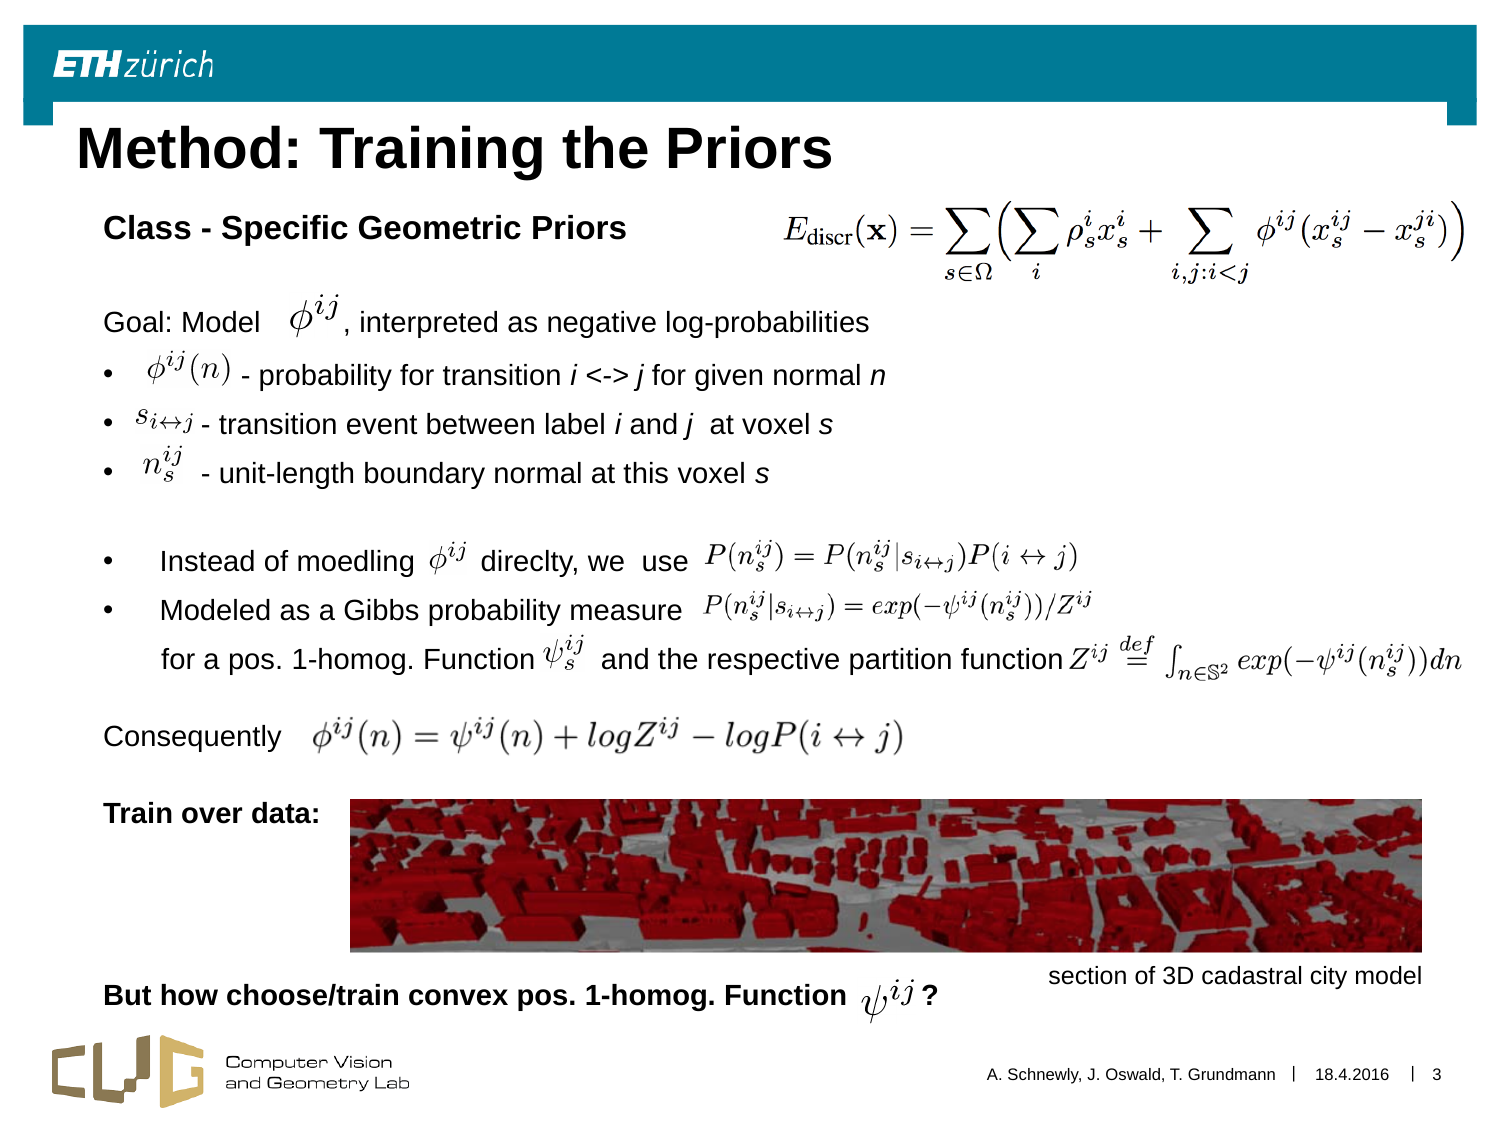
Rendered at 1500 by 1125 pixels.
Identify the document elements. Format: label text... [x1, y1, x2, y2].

picture [702, 589, 1093, 622]
picture [140, 444, 184, 484]
picture [135, 408, 195, 435]
picture [429, 539, 467, 575]
picture [52, 1035, 88, 1108]
text_box Class - Specific Geometric Priors Goal: Model , interpreted as negative log-probabilities - probability for transition i <-> j for given normal n - transition event between label i and j at voxel s - unit-length boundary normal at this voxel s Instead of moedling direclty, we use Modeled as a Gibbs probability measure for a pos. 1-homog. Function and the respective partition function Consequently Train over data: But how choose/train convex pos. 1-homog. Function ? [88, 199, 1459, 1125]
picture [289, 291, 340, 339]
picture [856, 977, 916, 1024]
title Method: Training the Priors [53, 101, 1447, 262]
picture [312, 715, 904, 758]
picture [704, 538, 1077, 574]
picture [539, 633, 585, 672]
picture [336, 786, 1431, 965]
picture [1068, 633, 1463, 681]
picture [147, 349, 231, 389]
picture [773, 189, 1468, 291]
text_box section of 3D cadastral city model [1033, 952, 1500, 997]
